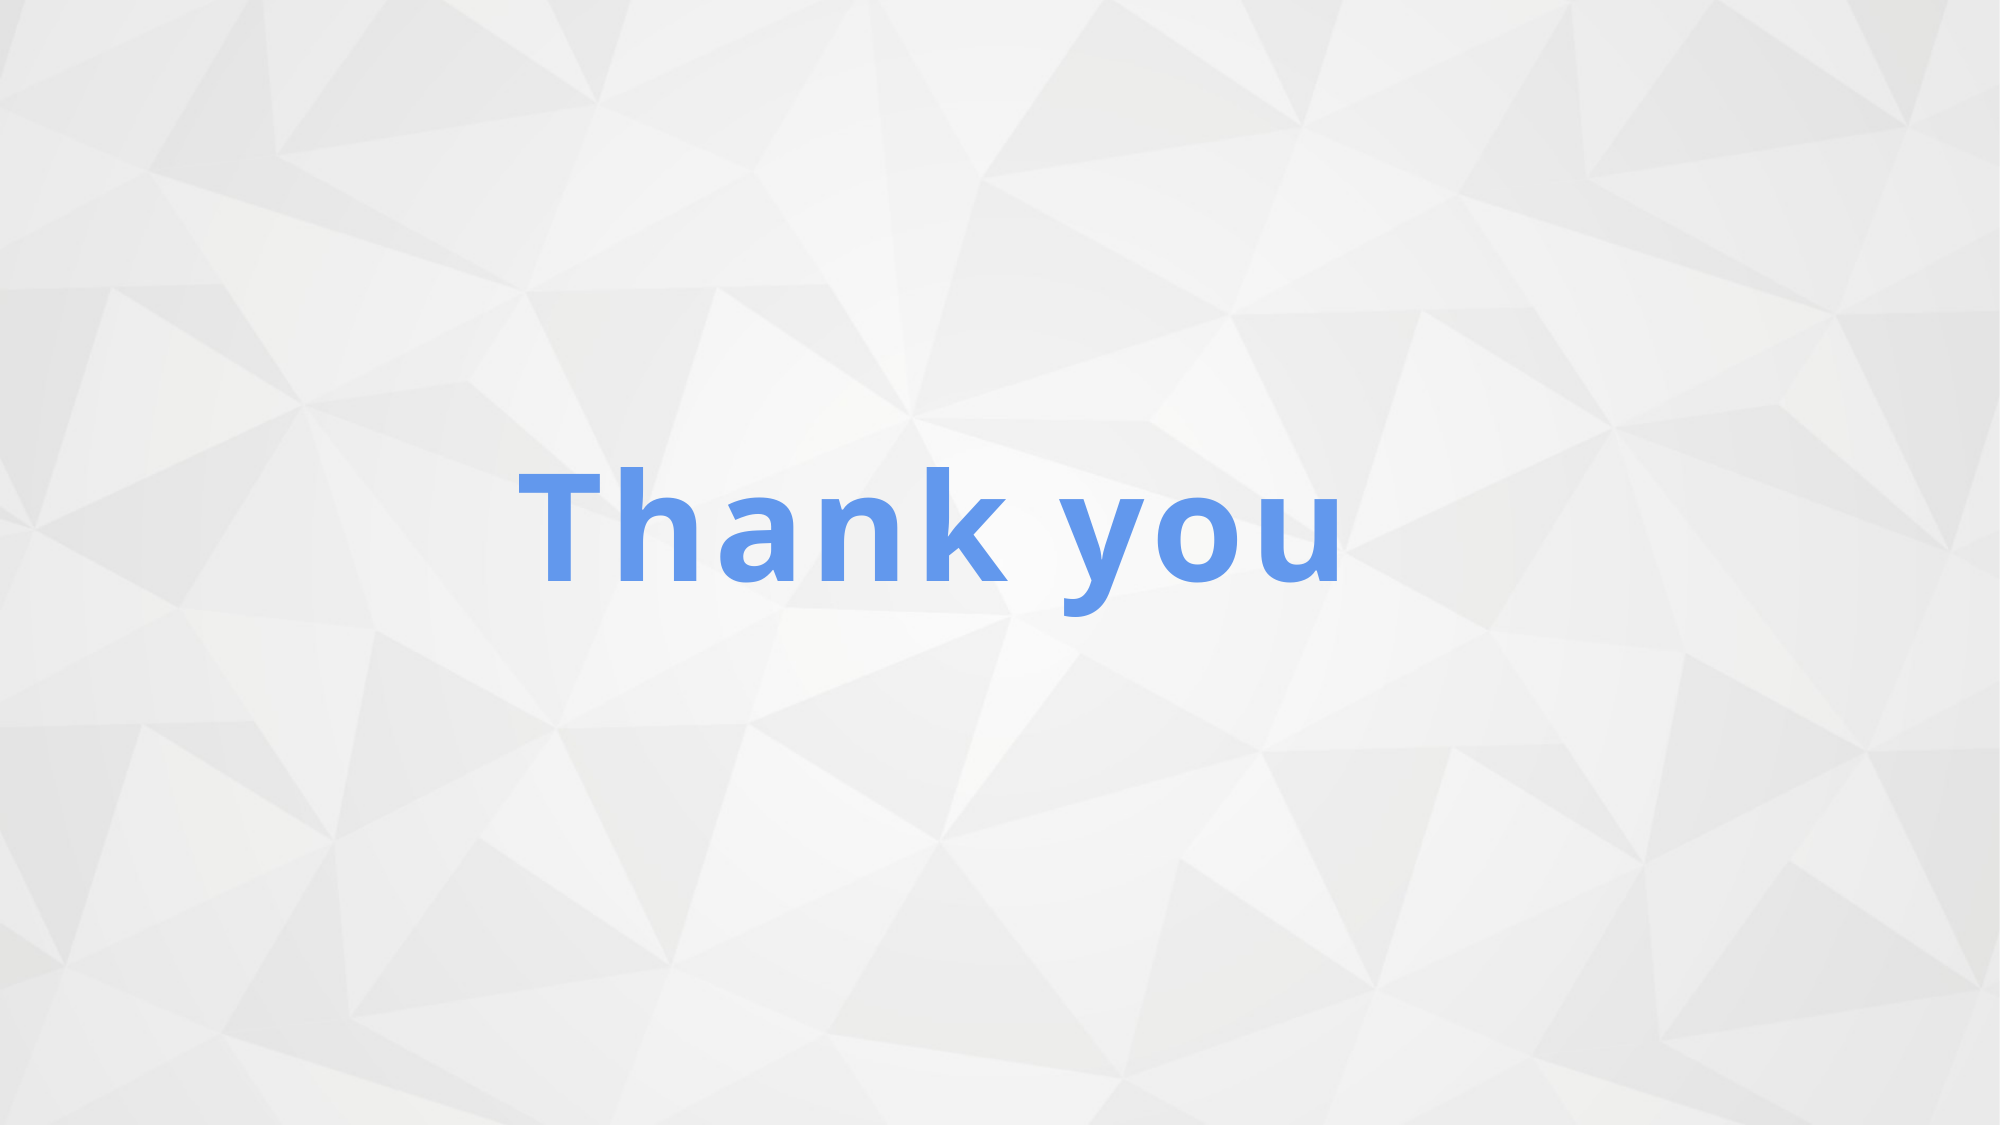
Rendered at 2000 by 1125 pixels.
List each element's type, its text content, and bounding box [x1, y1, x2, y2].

text_box Thank you [502, 424, 1365, 619]
picture [0, 0, 2000, 1125]
